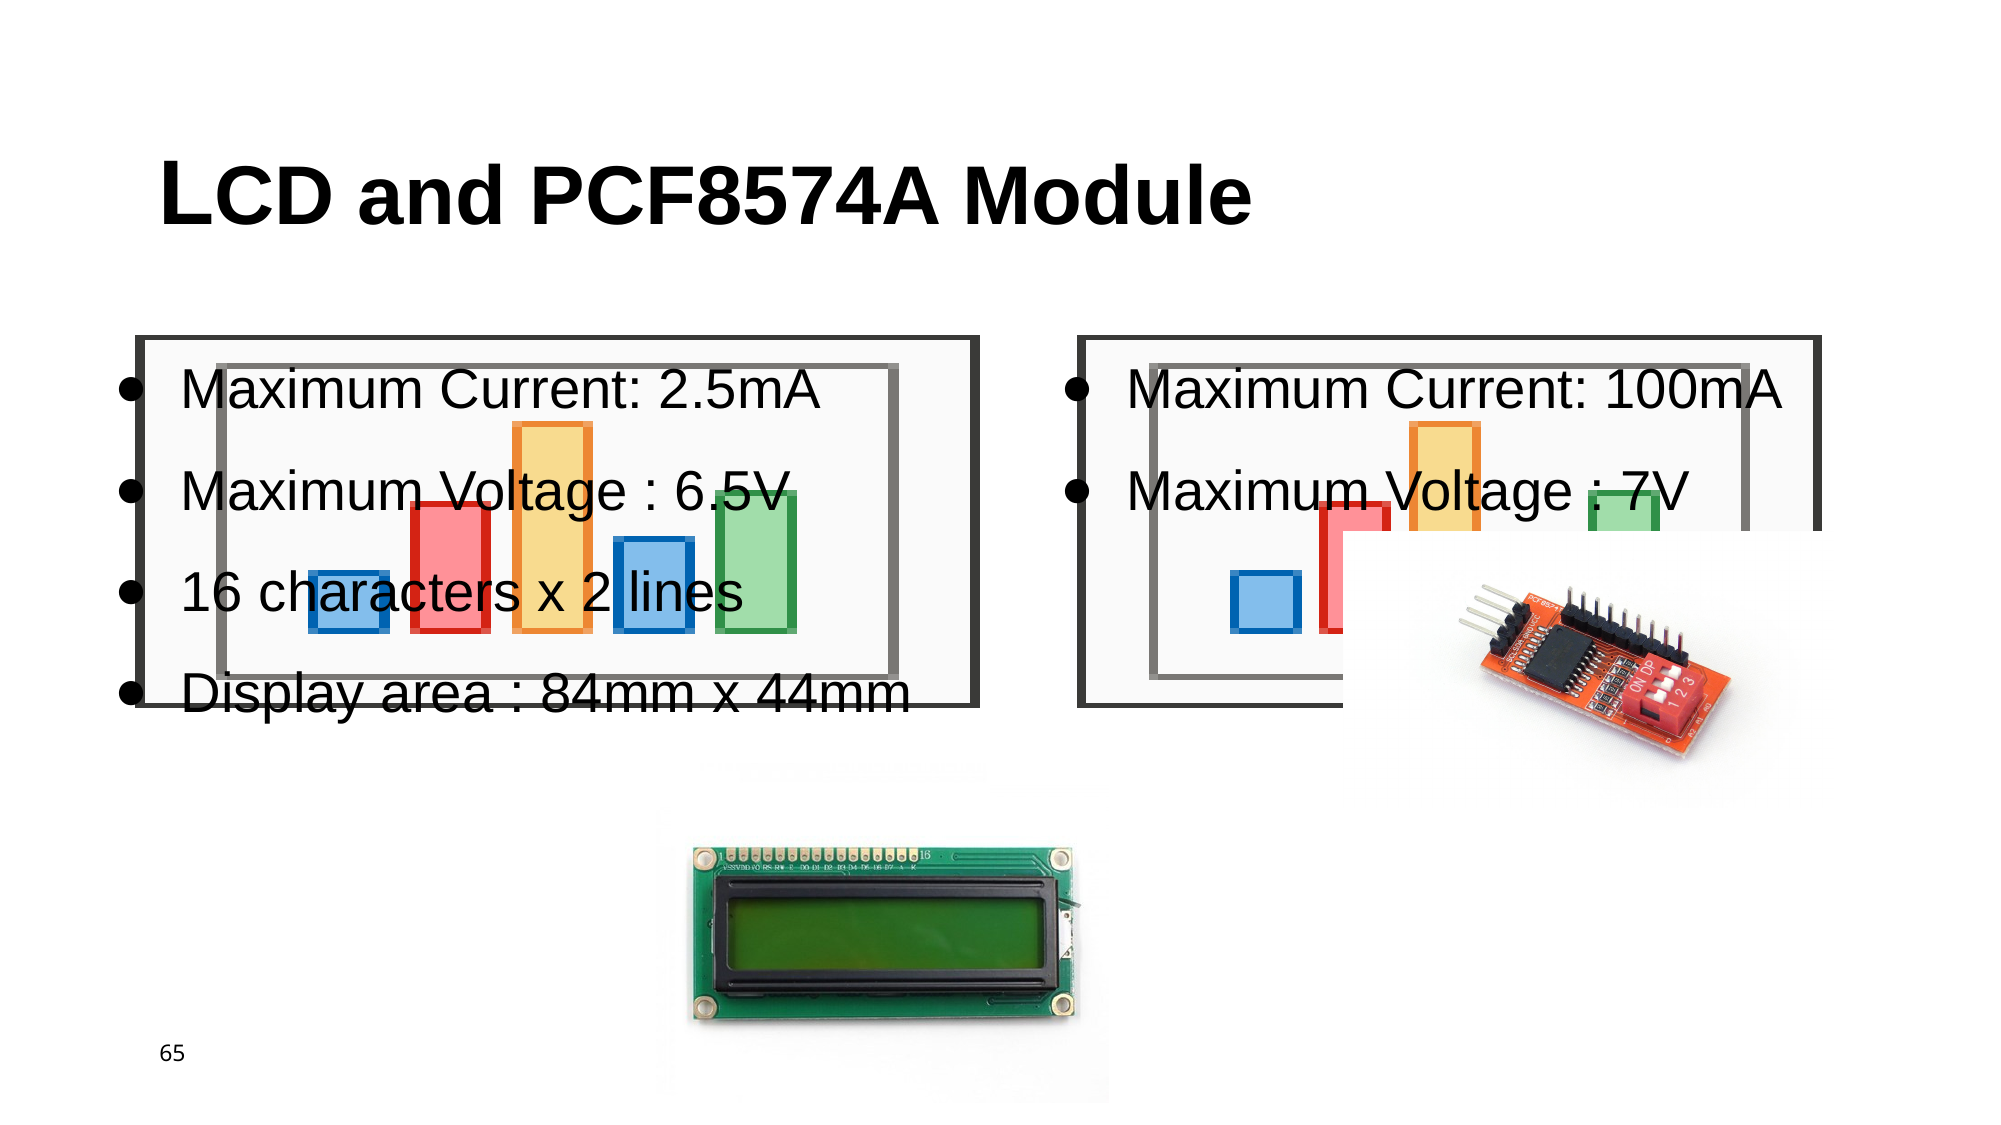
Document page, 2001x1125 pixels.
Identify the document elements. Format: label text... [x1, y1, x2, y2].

title LCD and PCF8574A Module [158, 144, 1686, 245]
picture [1343, 531, 1835, 808]
text_box Maximum Current: 100mA Maximum Voltage : 7V [1051, 318, 1849, 726]
slide_number 65 [159, 1038, 246, 1080]
picture [655, 763, 1109, 1103]
text_box Maximum Current: 2.5mA Maximum Voltage : 6.5V 16 characters x 2 lines Display area : 84mm x 44mm Weight : 35g [105, 318, 1011, 726]
